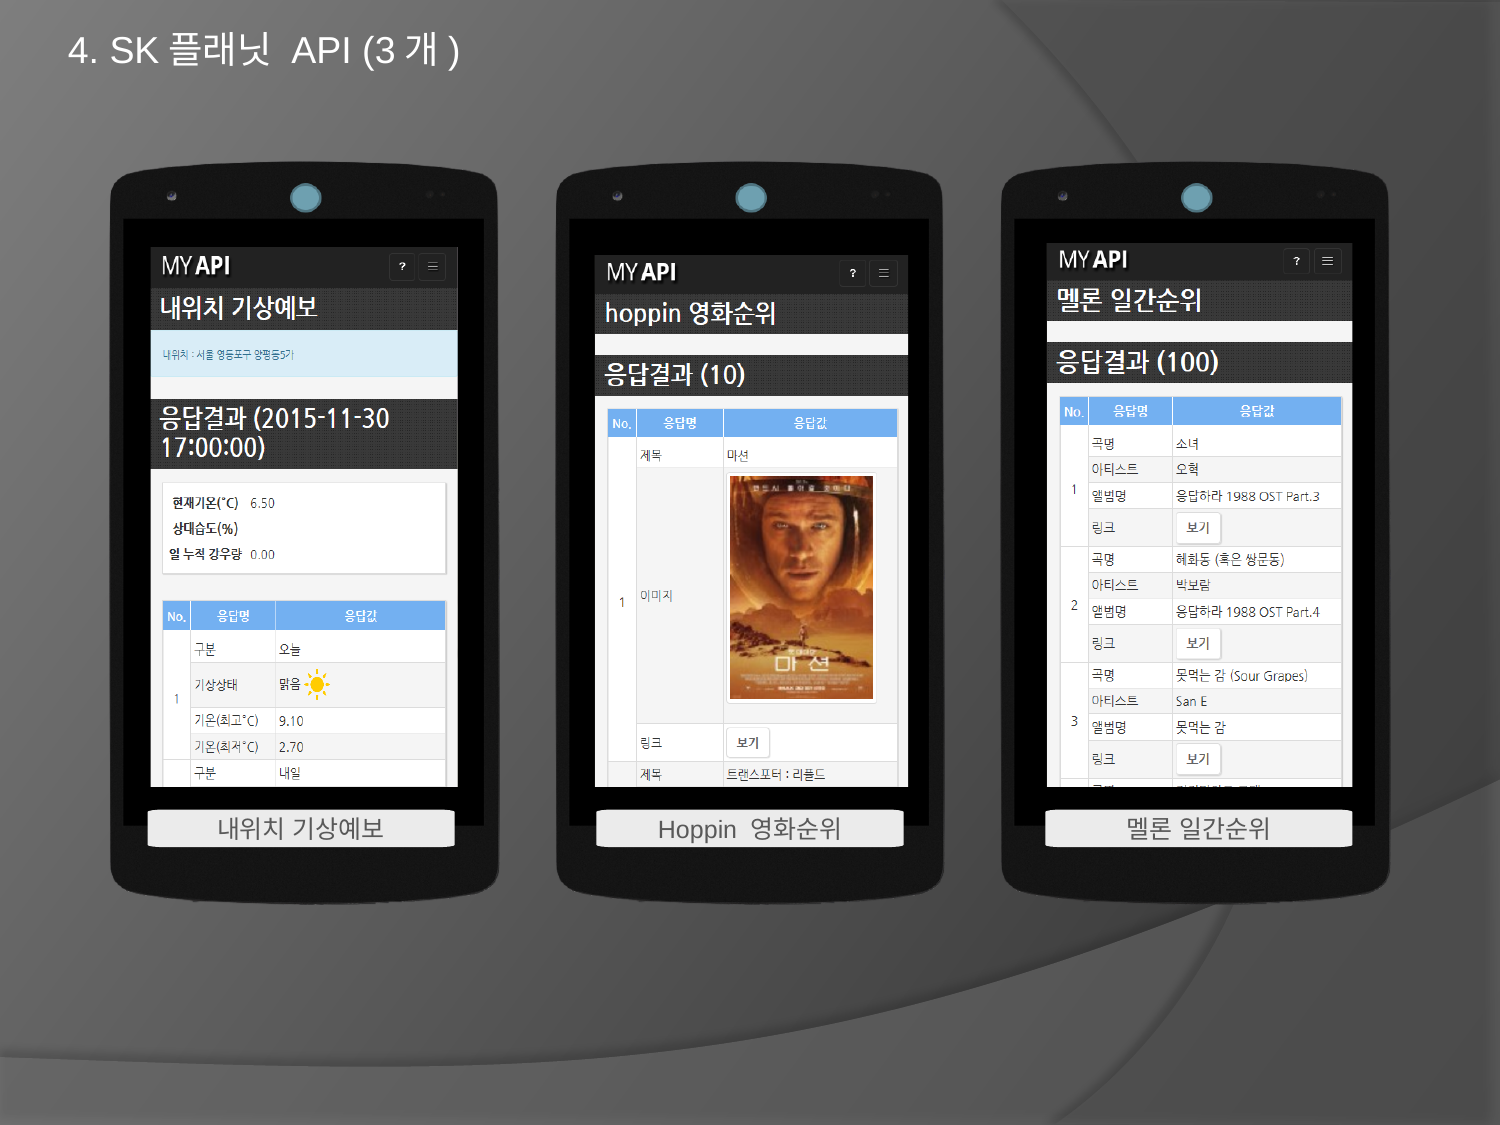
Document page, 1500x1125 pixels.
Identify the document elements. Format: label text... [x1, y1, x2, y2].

picture [554, 160, 946, 906]
picture [108, 160, 500, 906]
picture [1000, 160, 1391, 906]
text_box 4. SK플래닛 API (3개) [53, 19, 585, 79]
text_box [150, 247, 459, 788]
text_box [1046, 243, 1353, 788]
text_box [594, 255, 909, 788]
